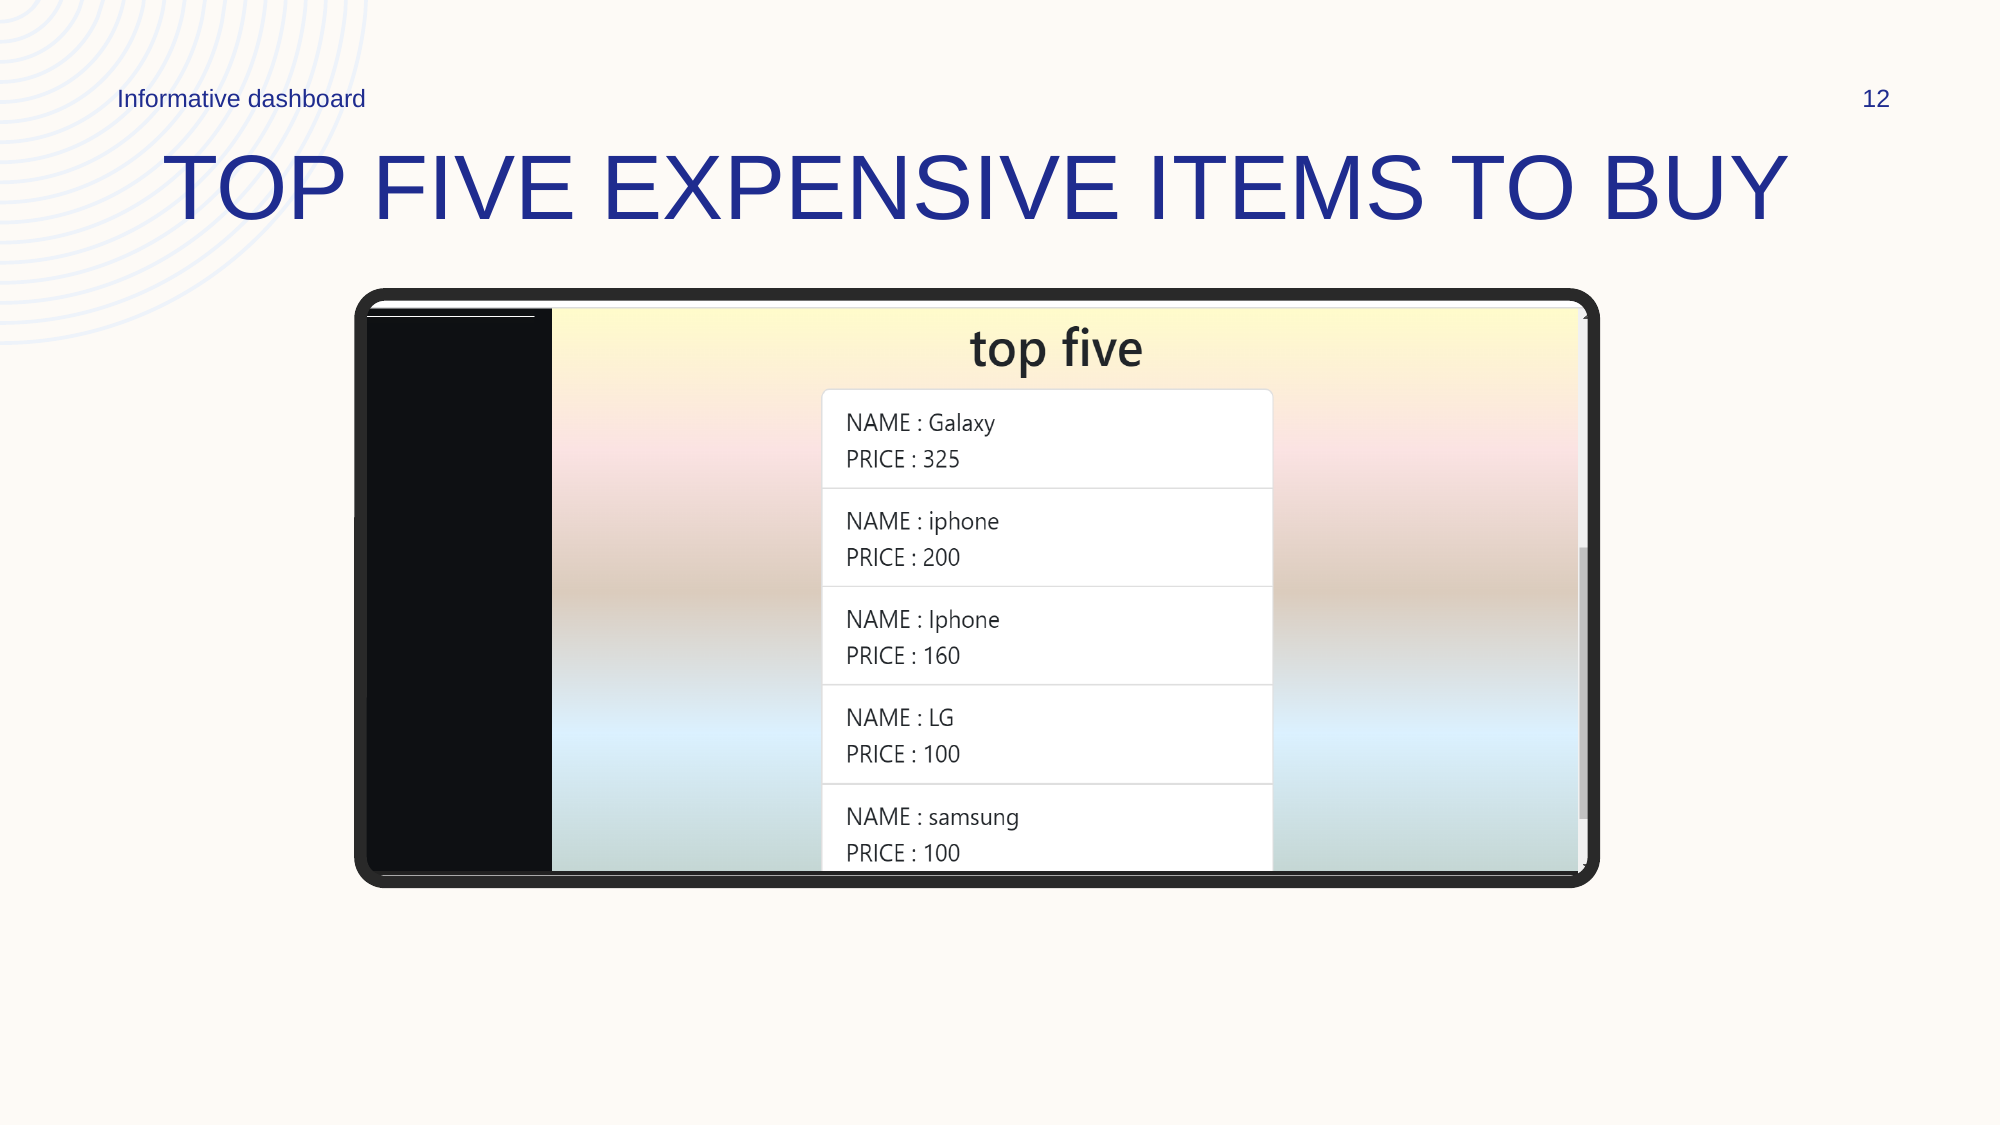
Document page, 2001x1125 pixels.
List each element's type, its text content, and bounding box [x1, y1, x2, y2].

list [360, 294, 1594, 882]
title Top five expensive items to buy [101, 120, 1853, 246]
slide_number 12 [1795, 75, 1958, 120]
footer Informative dashboard [101, 75, 627, 120]
